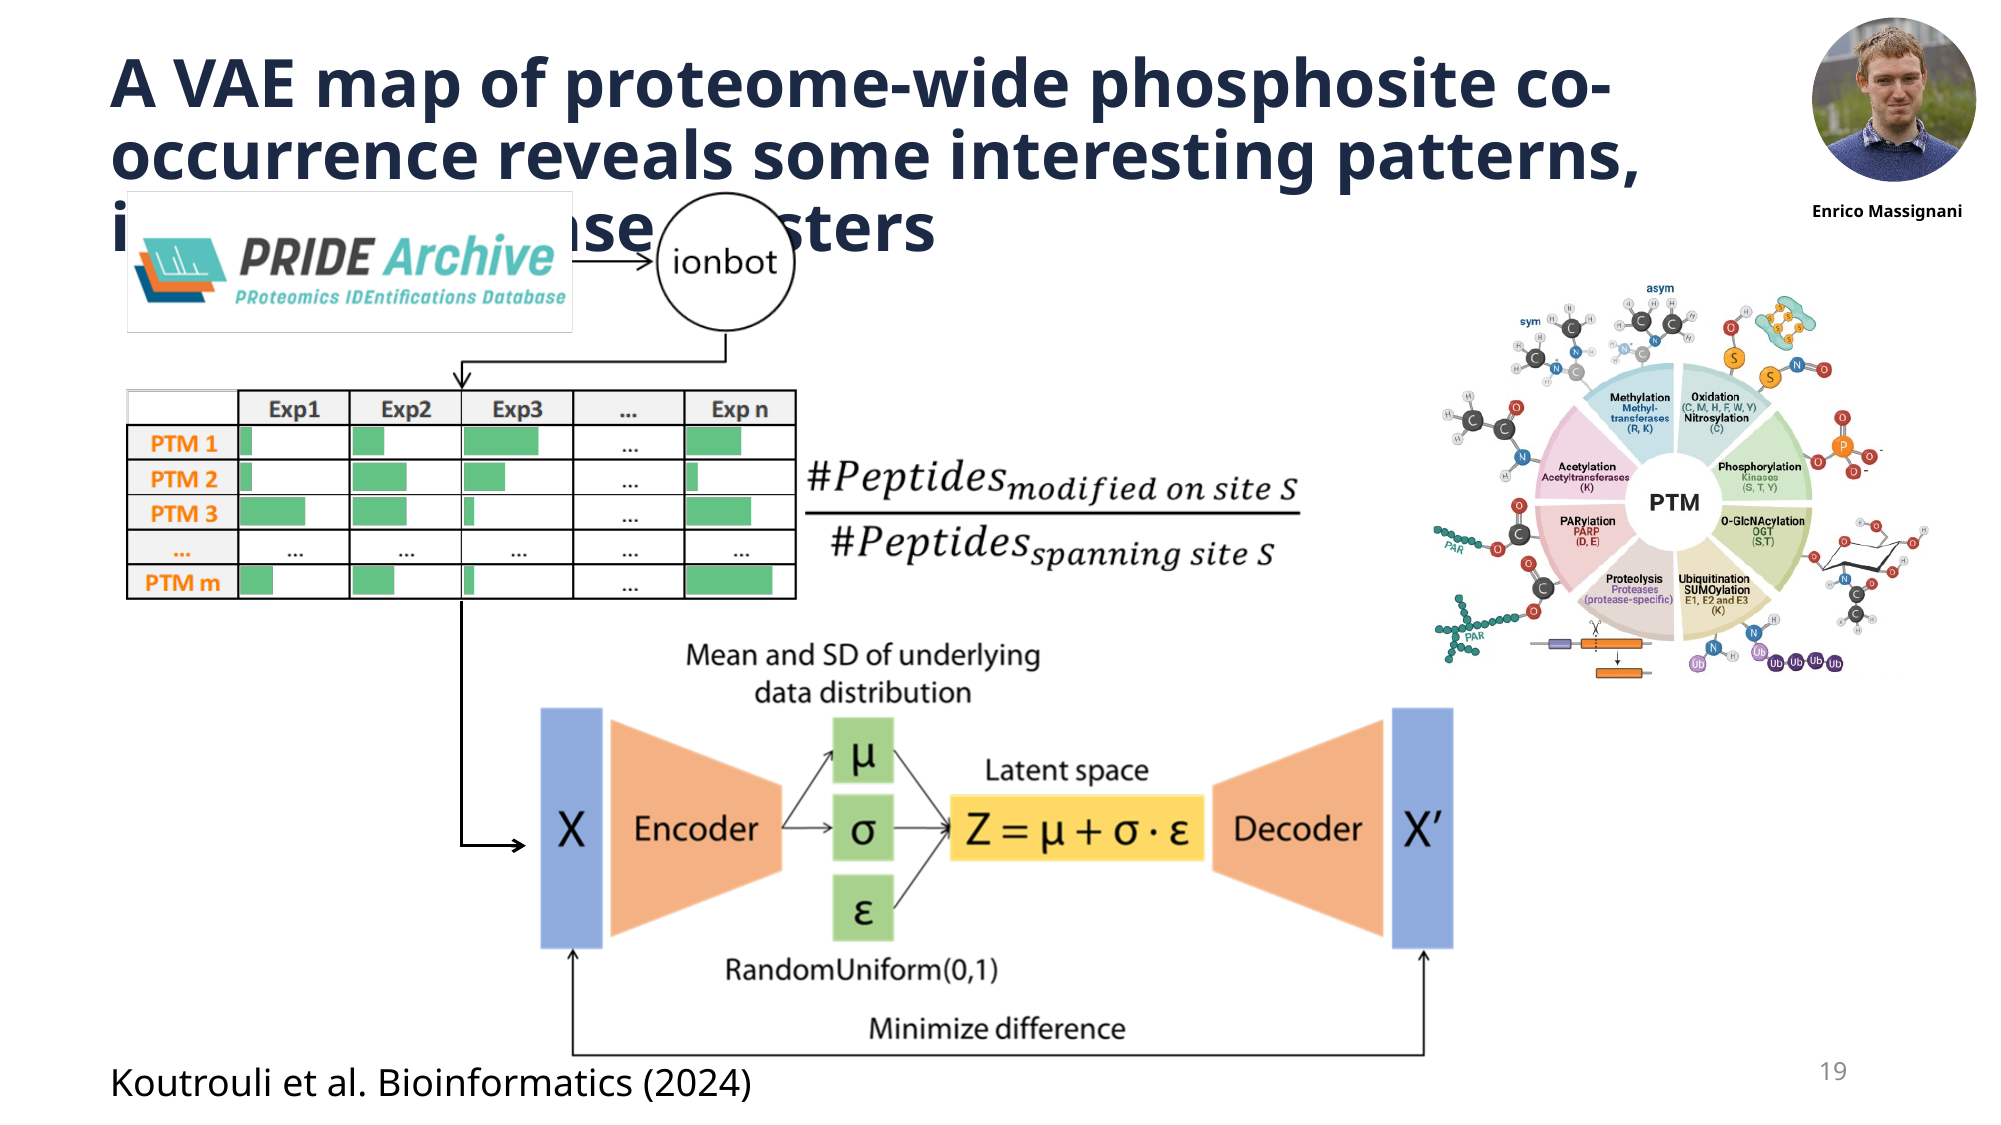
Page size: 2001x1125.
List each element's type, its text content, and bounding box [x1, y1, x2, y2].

slide_number 19 [1681, 1042, 1863, 1103]
text_box Koutrouli et al. Bioinformatics (2024) [94, 1052, 1710, 1112]
text_box A VAE map of proteome-wide phosphosite co-occurrence reveals some interesting patterns, including kinase clusters [94, 42, 1863, 260]
text_box Enrico Massignani [1763, 185, 2000, 236]
picture [126, 189, 1398, 601]
picture [1812, 17, 1977, 182]
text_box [371, 691, 617, 756]
picture [525, 285, 1929, 1066]
